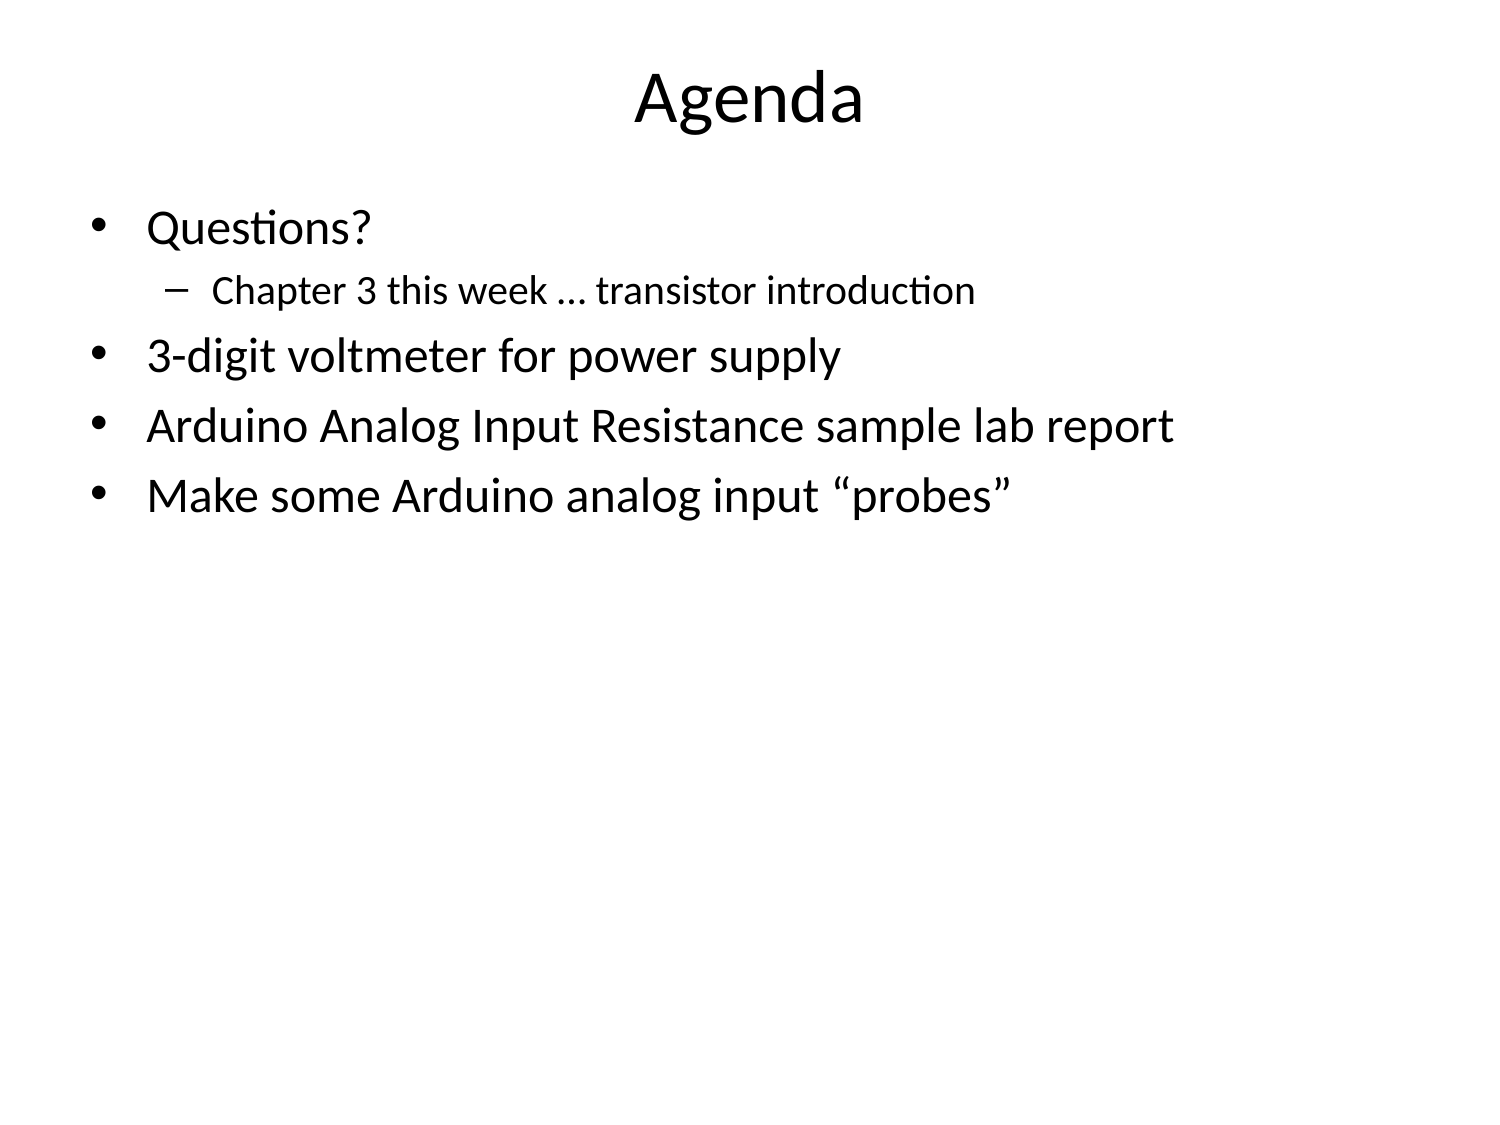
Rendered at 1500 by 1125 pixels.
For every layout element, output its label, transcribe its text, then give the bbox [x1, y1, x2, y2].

list Questions? Chapter 3 this week … transistor introduction 3-digit voltmeter for power supply Arduino Analog Input Resistance sample lab report Make some Arduino analog input “probes” [75, 186, 1425, 1005]
title Agenda [75, 0, 1425, 186]
